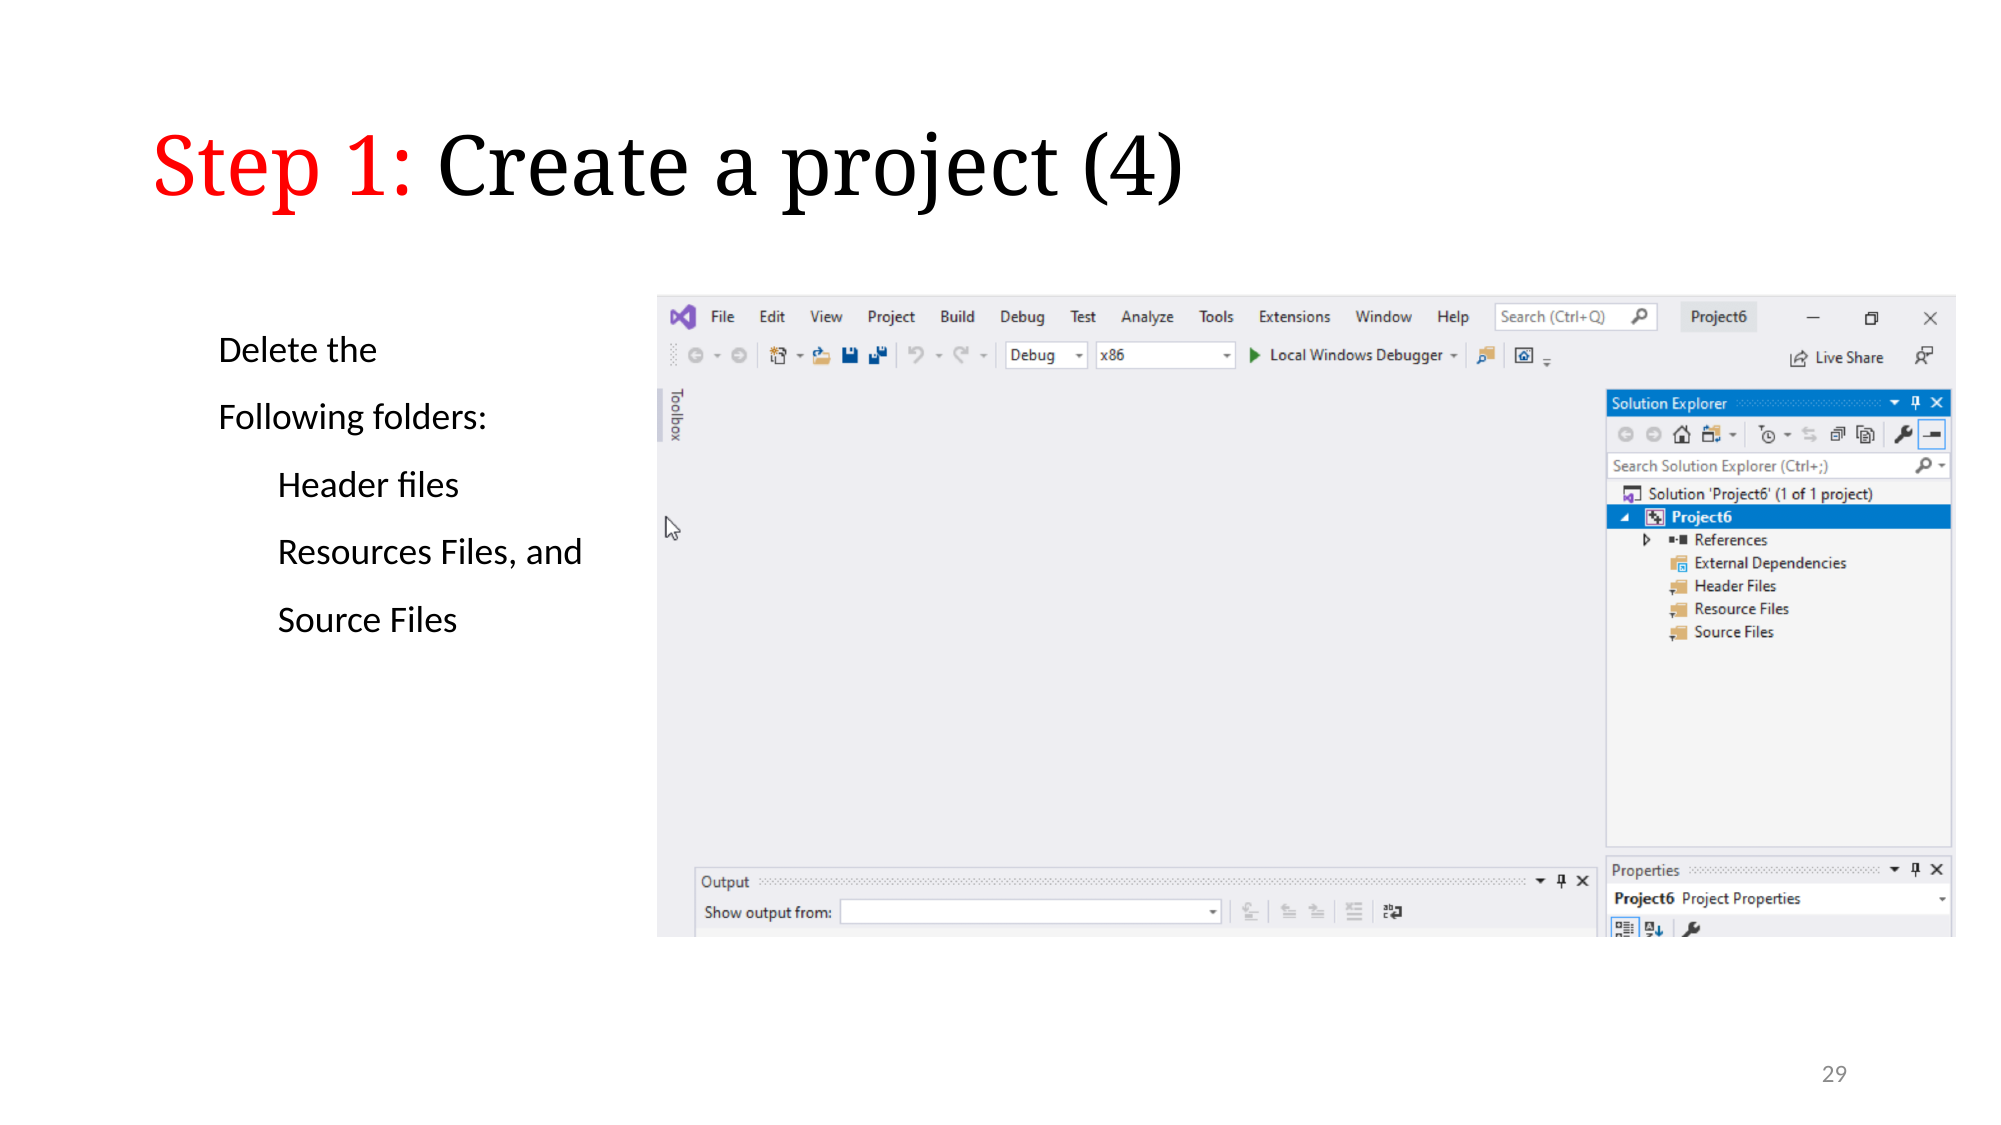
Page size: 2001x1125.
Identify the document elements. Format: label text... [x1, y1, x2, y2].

title Step 1: Create a project (4) [137, 59, 1863, 278]
picture [657, 294, 1956, 937]
slide_number 29 [1412, 1042, 1863, 1103]
text_box Delete the Following folders: Header files Resources Files, and Source Files [203, 294, 657, 715]
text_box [1591, 573, 1796, 665]
